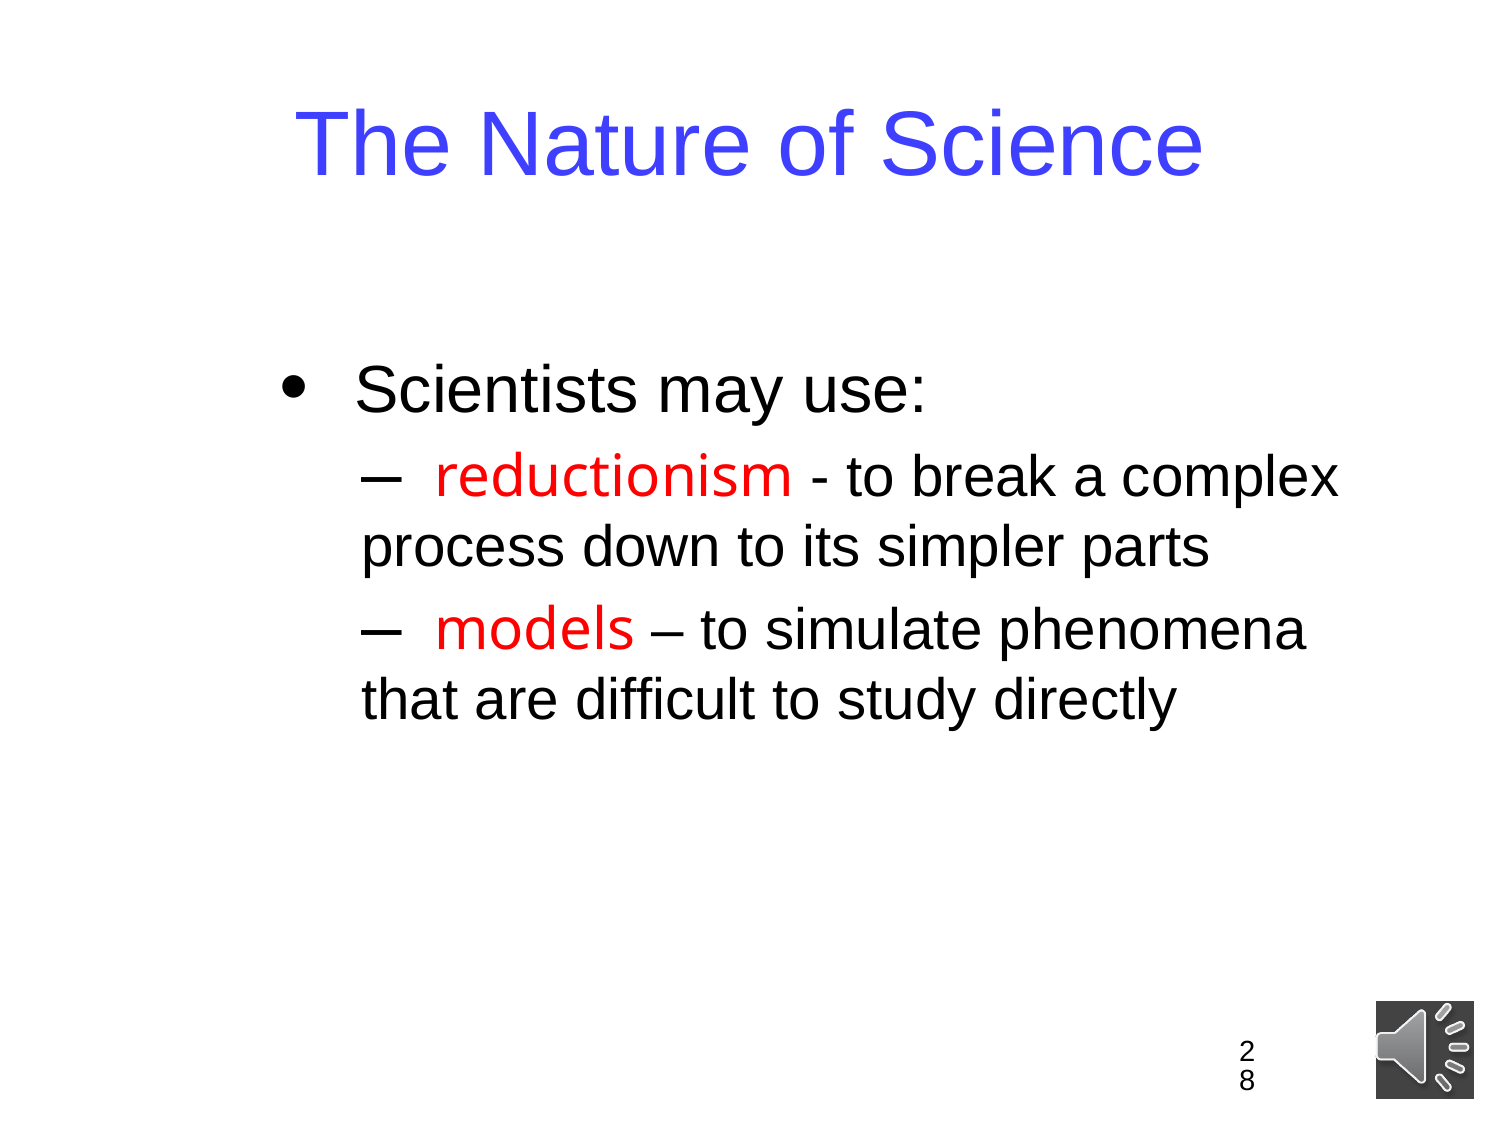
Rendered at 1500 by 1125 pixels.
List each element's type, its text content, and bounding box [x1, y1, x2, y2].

list Scientists may use: reductionism - to break a complex process down to its simpler parts models – to simulate phenomena that are difficult to study directly [264, 337, 1425, 1125]
picture [1374, 999, 1476, 1101]
title The Nature of Science [75, 0, 1425, 278]
